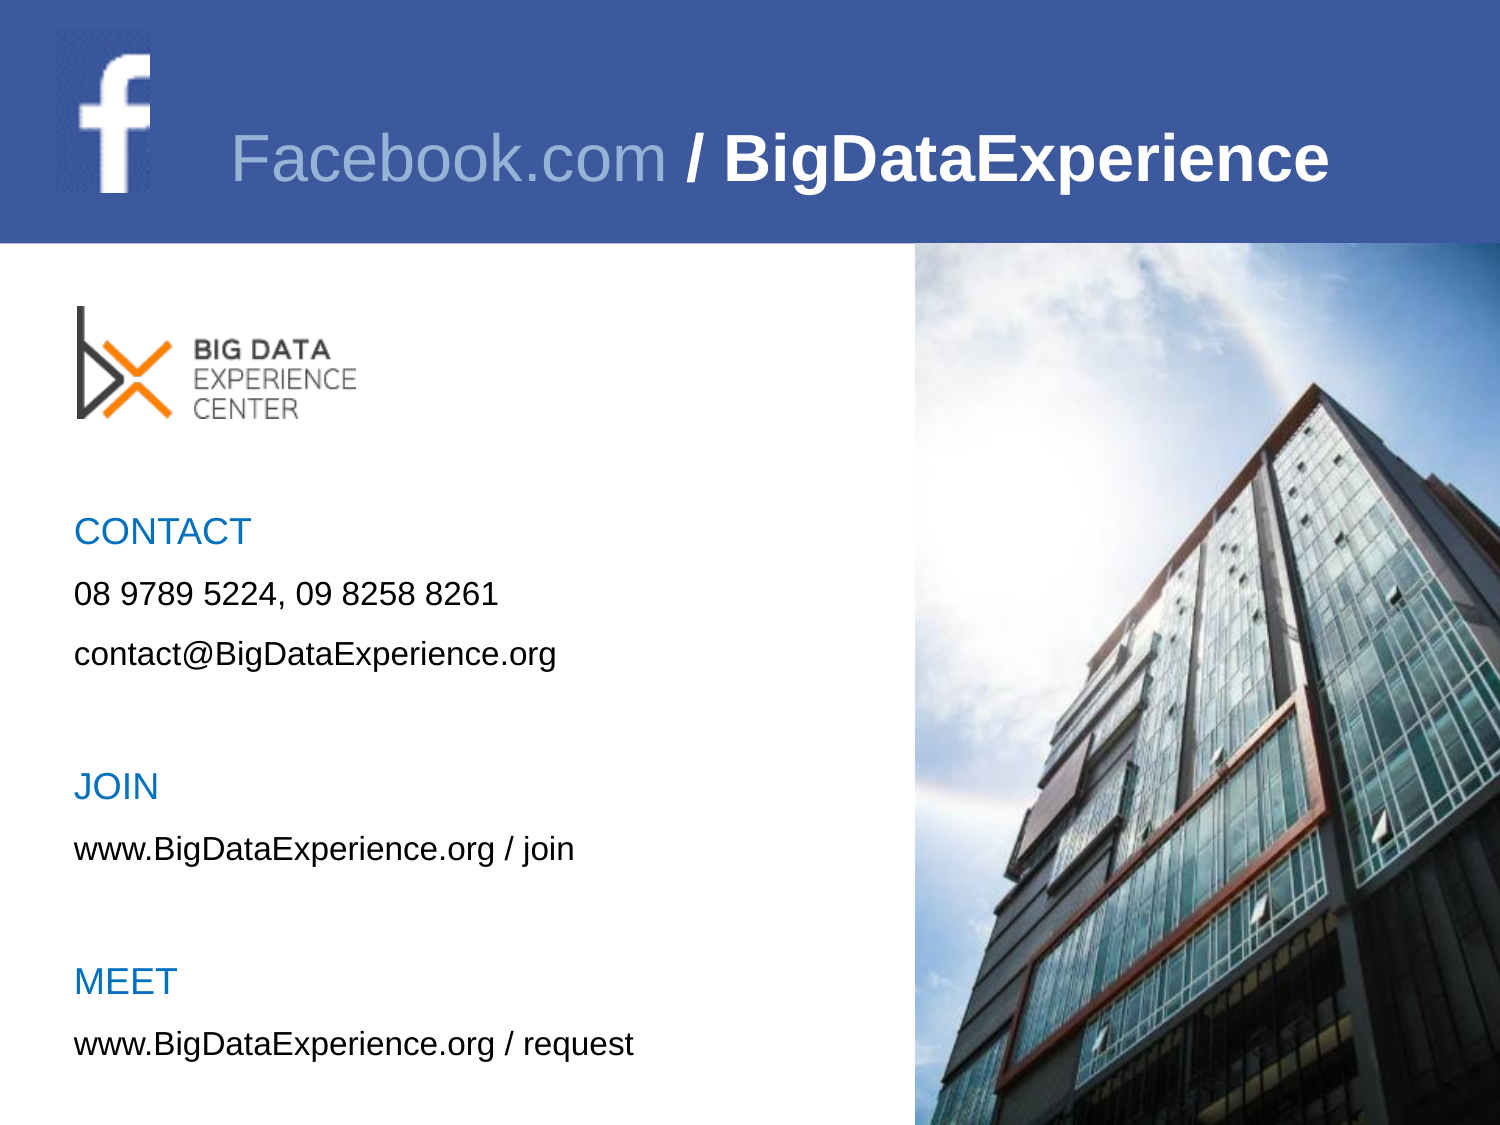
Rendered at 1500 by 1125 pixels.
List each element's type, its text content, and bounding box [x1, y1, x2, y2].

picture [55, 31, 151, 194]
picture [76, 306, 356, 419]
text_box [0, 0, 1500, 246]
text_box Facebook.com / BigDataExperience [216, 67, 1424, 203]
picture [914, 243, 1500, 1125]
text_box CONTACT 08 9789 5224, 09 8258 8261 contact@BigDataExperience.org JOIN www.BigDataExperience.org / join MEET www.BigDataExperience.org / request [59, 477, 650, 1070]
